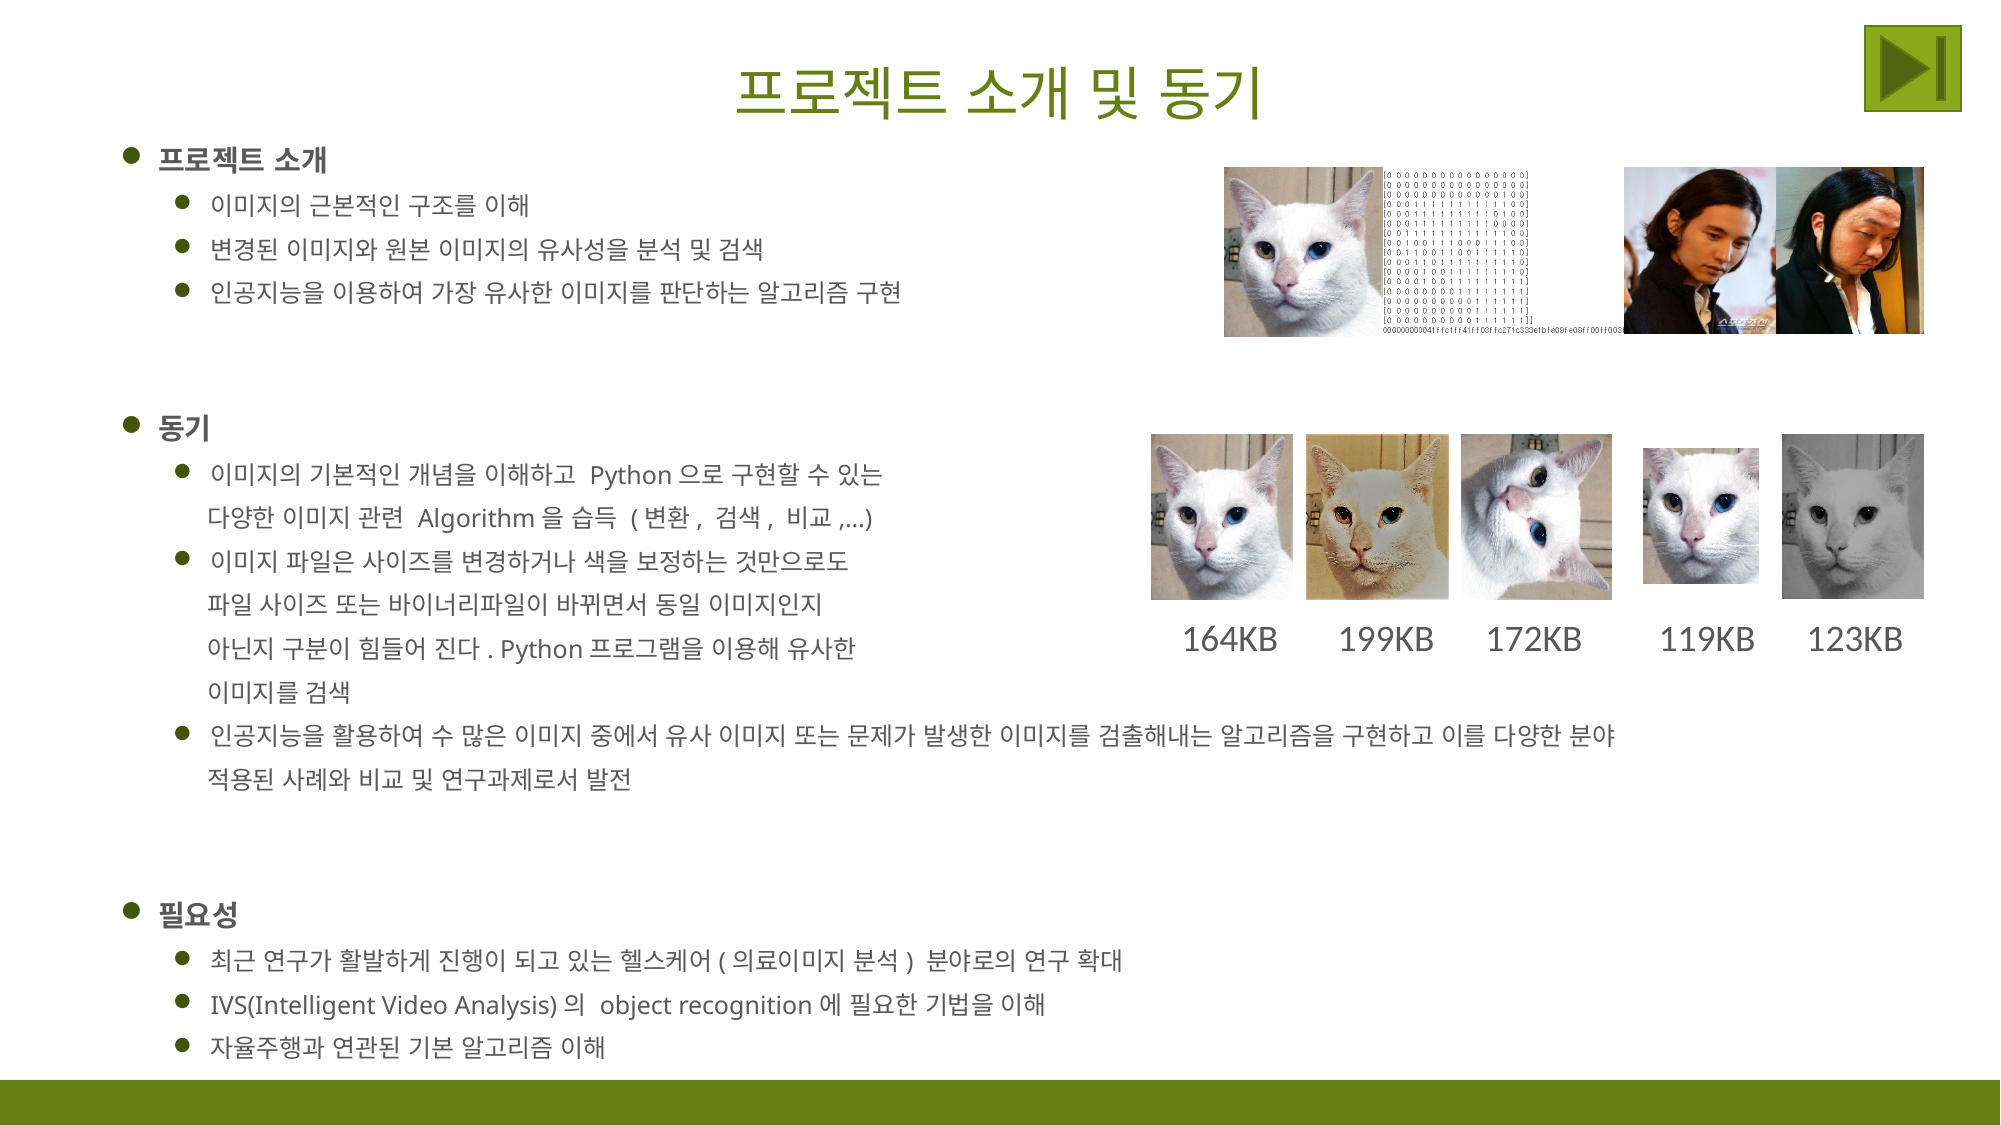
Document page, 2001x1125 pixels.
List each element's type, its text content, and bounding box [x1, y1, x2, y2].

text_box [1864, 25, 1962, 112]
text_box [1224, 167, 1924, 337]
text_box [1151, 434, 1924, 675]
title 프로젝트 소개 및 동기 [0, 0, 2000, 139]
list 프로젝트 소개 이미지의 근본적인 구조를 이해 변경된 이미지와 원본 이미지의 유사성을 분석 및 검색 인공지능을 이용하여 가장 유사한 이미지를 판단하는 알고리즘 구현 동기 이미지의 기본적인 개념을 이해하고 Python으로 구현할 수 있는 다양한 이미지 관련 Algorithm을 습득 (변환, 검색, 비교,…) 이미지 파일은 사이즈를 변경하거나 색을 보정하는 것만으로도 파일 사이즈 또는 바이너리파일이 바뀌면서 동일 이미지인지 아닌지 구분이 힘들어 진다. Python프로그램을 이용해 유사한 이미지를 검색 인공지능을 활용하여 수 많은 이미지 중에서 유사 이미지 또는 문제가 발생한 이미지를 검출해내는 알고리즘을 구현하고 이를 다양한 분야 적용된 사례와 비교 및 연구과제로서 발전 필요성 최근 연구가 활발하게 진행이 되고 있는 헬스케어(의료이미지 분석) 분야로의 연구 확대 IVS(Intelligent Video Analysis)의 object recognition에 필요한 기법을 이해 자율주행과 연관된 기본 알고리즘 이해 [98, 138, 1925, 1081]
